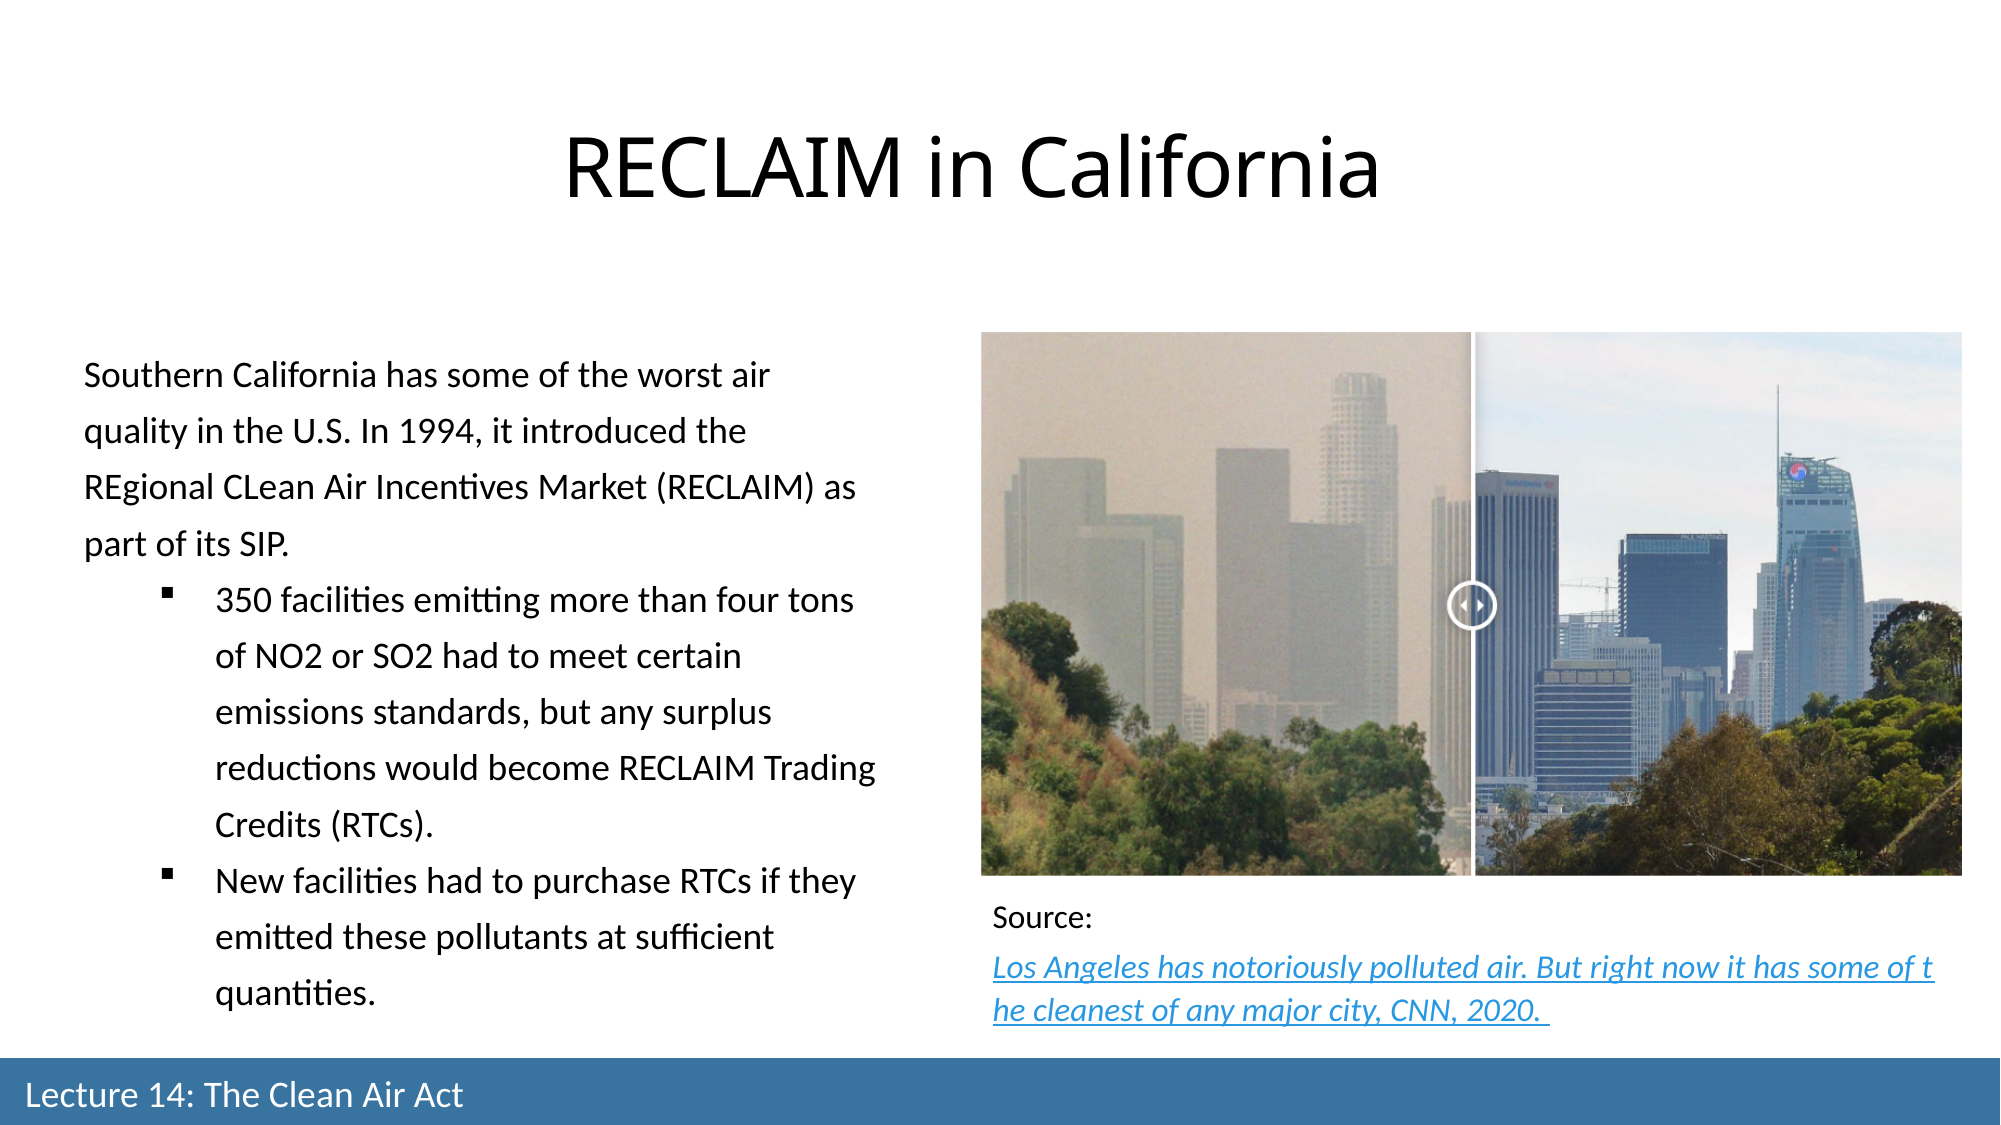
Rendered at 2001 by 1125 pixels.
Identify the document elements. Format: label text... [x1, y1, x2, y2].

text_box RECLAIM in California [380, 24, 1566, 222]
text_box Southern California has some of the worst air quality in the U.S. In 1994, it introduced the REgional CLean Air Incentives Market (RECLAIM) as part of its SIP. 350 facilities emitting more than four tons of NO2 or SO2 had to meet certain emissions standards, but any surplus reductions would become RECLAIM Trading Credits (RTCs). New facilities had to purchase RTCs if they emitted these pollutants at sufficient quantities. [69, 331, 896, 1021]
text_box Source: Los Angeles has notoriously polluted air. But right now it has some of the cleanest of any major city, CNN, 2020. [978, 879, 1962, 993]
picture [977, 331, 1962, 879]
